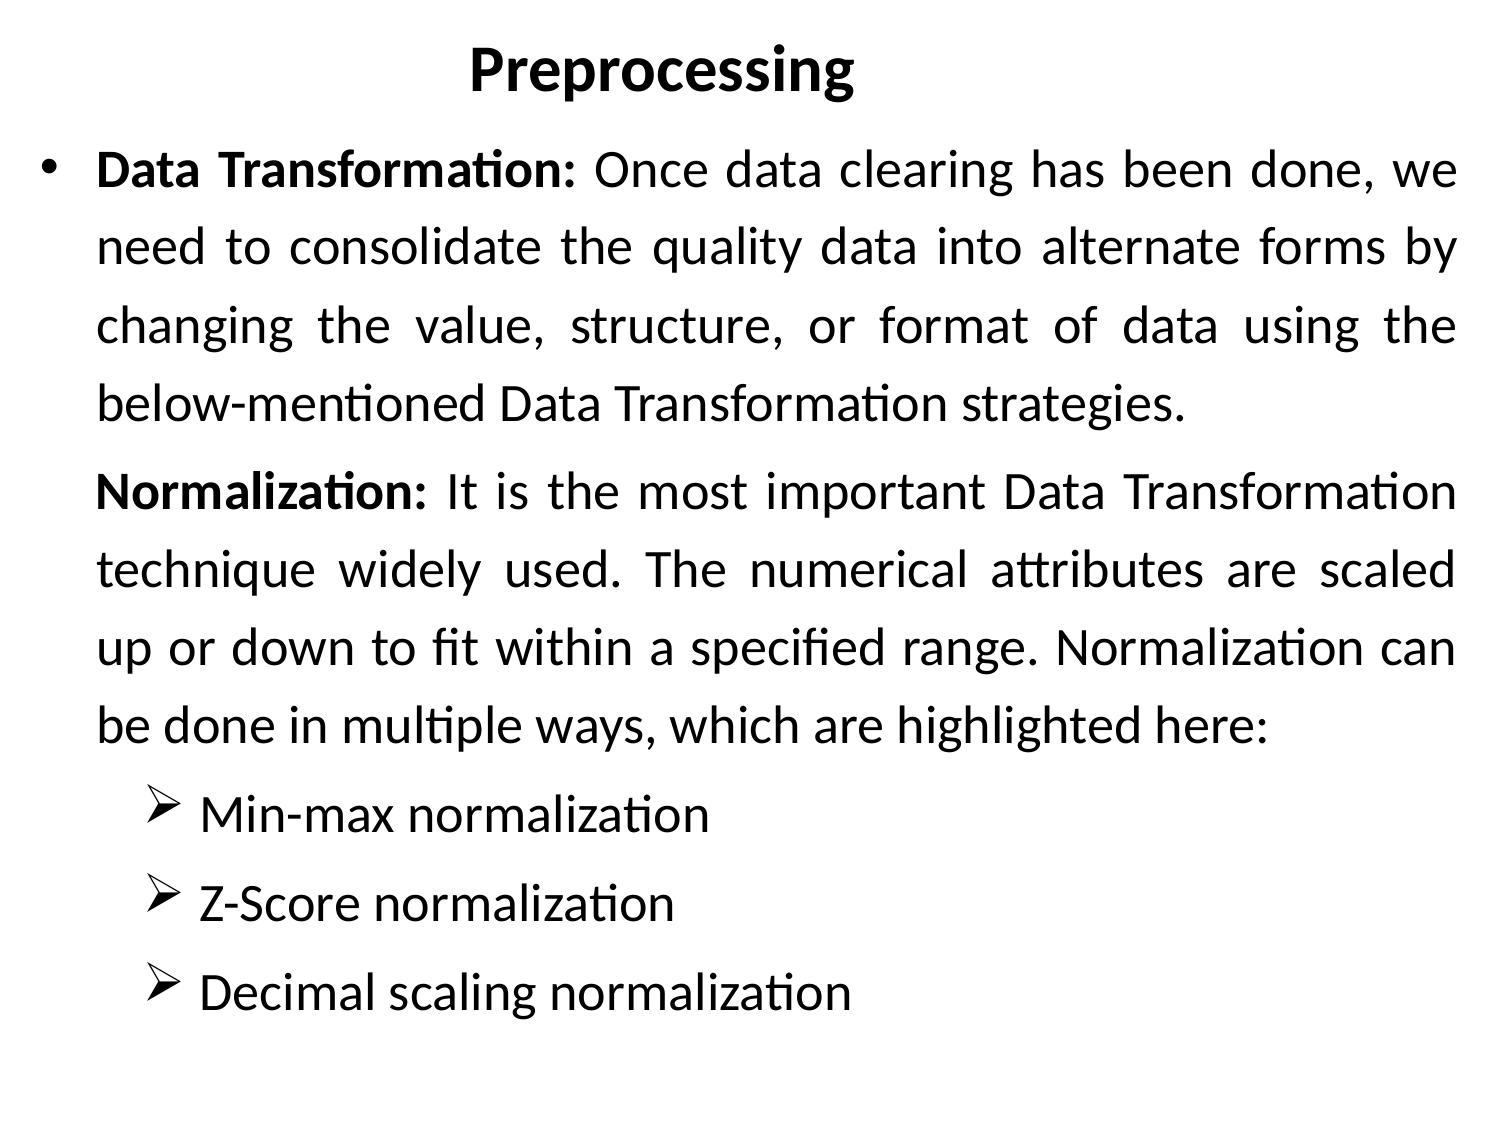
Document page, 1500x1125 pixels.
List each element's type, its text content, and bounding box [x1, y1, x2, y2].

list Data Transformation: Once data clearing has been done, we need to consolidate the quality data into alternate forms by changing the value, structure, or format of data using the below-mentioned Data Transformation strategies. Normalization: It is the most important Data Transformation technique widely used. The numerical attributes are scaled up or down to fit within a specified range. Normalization can be done in multiple ways, which are highlighted here: Min-max normalization Z-Score normalization Decimal scaling normalization [24, 112, 1475, 1100]
title Preprocessing [174, 12, 1150, 112]
